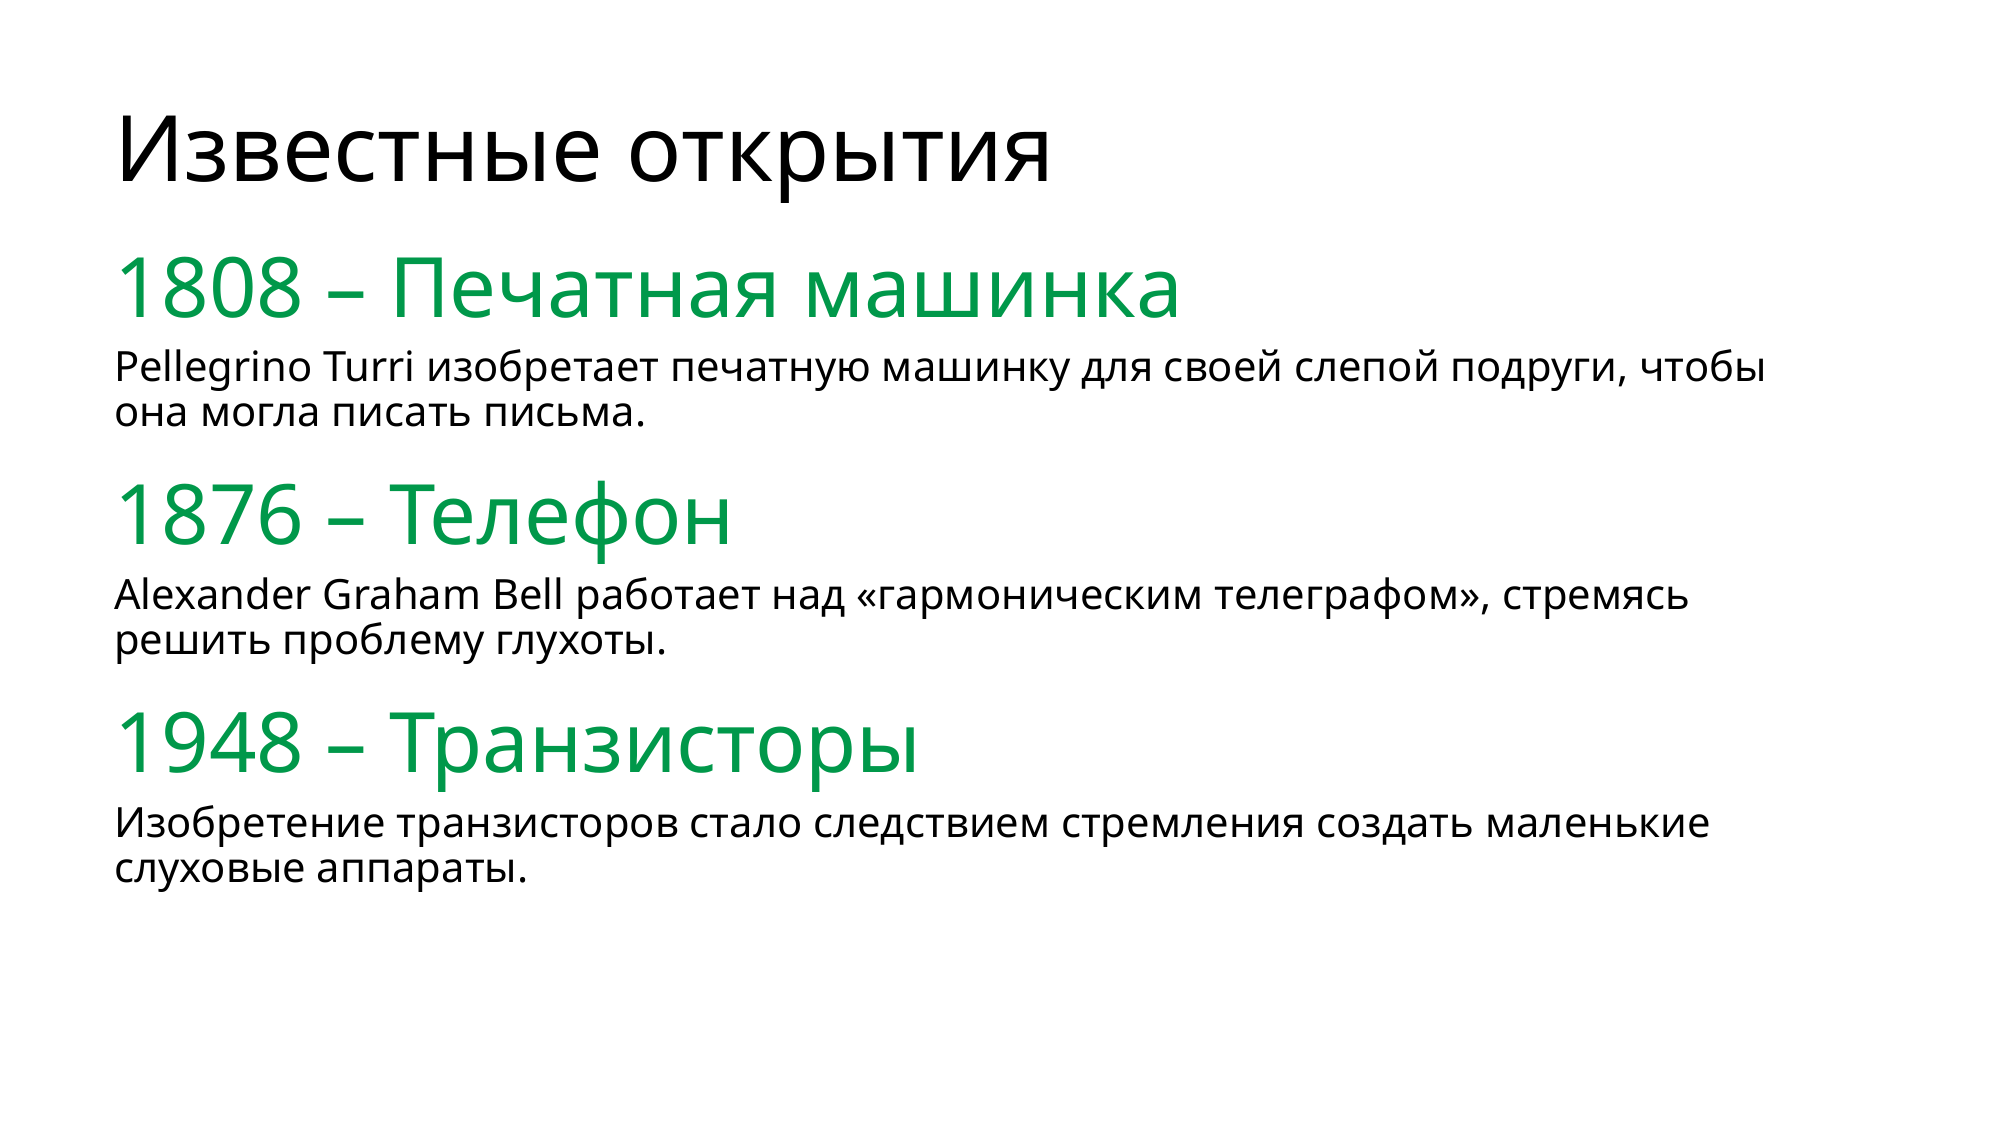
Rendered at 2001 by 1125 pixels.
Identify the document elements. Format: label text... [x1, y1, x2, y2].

title Известные открытия [114, 59, 1863, 209]
list 1808 – Печатная машинка Pellegrino Turri изобретает печатную машинку для своей слепой подруги, чтобы она могла писать письма. 1876 – Телефон Alexander Graham Bell работает над «гармоническим телеграфом», стремясь решить проблему глухоты. 1948 – Транзисторы Изобретение транзисторов стало следствием стремления создать маленькие слуховые аппараты. [114, 237, 1840, 952]
